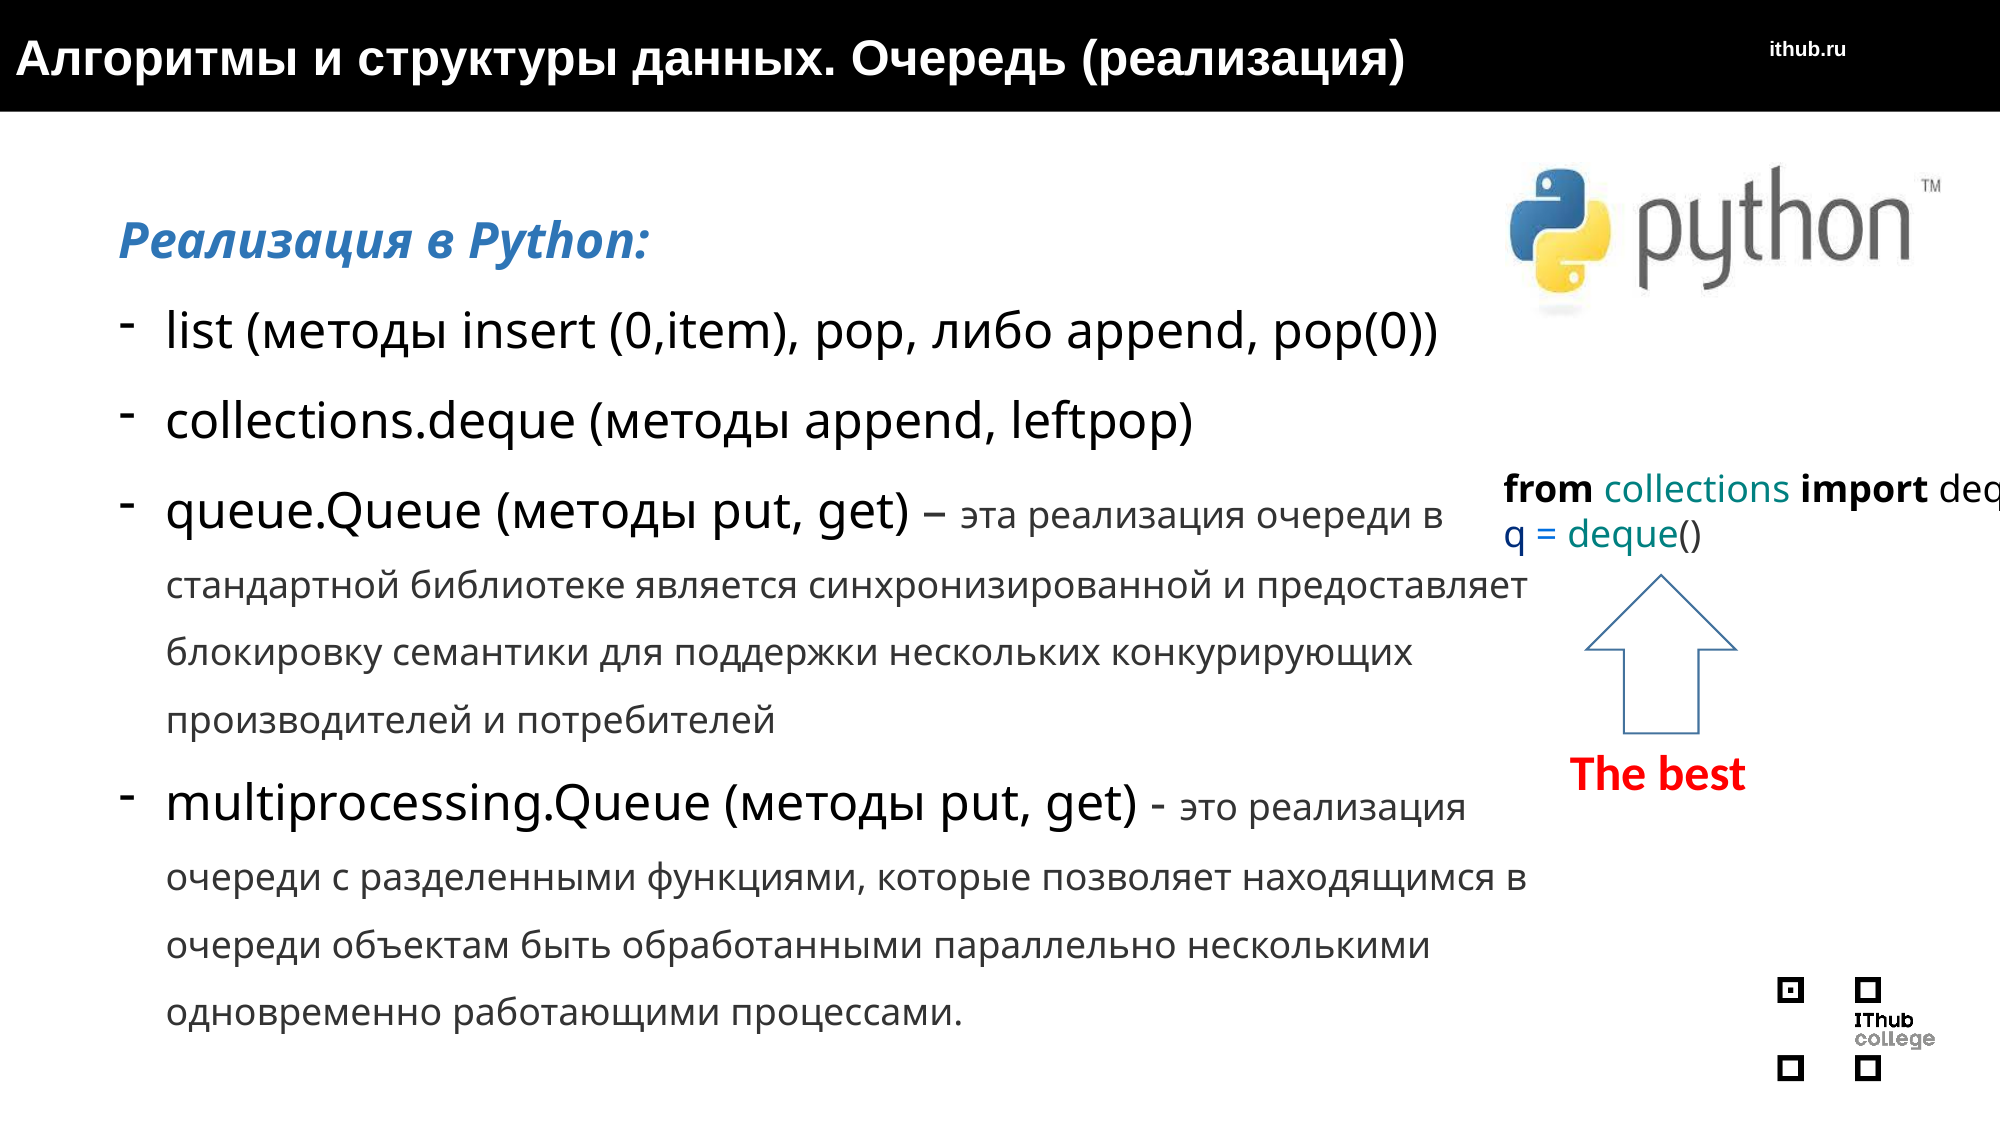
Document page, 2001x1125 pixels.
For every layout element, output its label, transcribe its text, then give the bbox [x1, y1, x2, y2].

text_box Алгоритмы и структуры данных. Очередь (реализация) [0, 0, 2000, 113]
text_box ithub.ru [1754, 27, 2000, 68]
text_box from collections import deque q = deque() [1488, 457, 2000, 562]
text_box [1584, 573, 1739, 733]
picture [1754, 954, 1939, 1098]
picture [1505, 162, 1945, 321]
text_box Реализация в Python: list (методы insert (0,item), pop, либо append, pop(0)) collections.deque (методы append, leftpop) queue.Queue (методы put, get) – эта реализация очереди в стандартной библиотеке является синхронизированной и предоставляет блокировку семантики для поддержки нескольких конкурирующих производителей и потребителей multiprocessing.Queue (методы put, get) - это реализация очереди с разделенными функциями, которые позволяет находящимся в очереди объектам быть обработанными параллельно несколькими одновременно работающими процессами. [103, 170, 1608, 1041]
text_box The best [1555, 733, 1782, 809]
